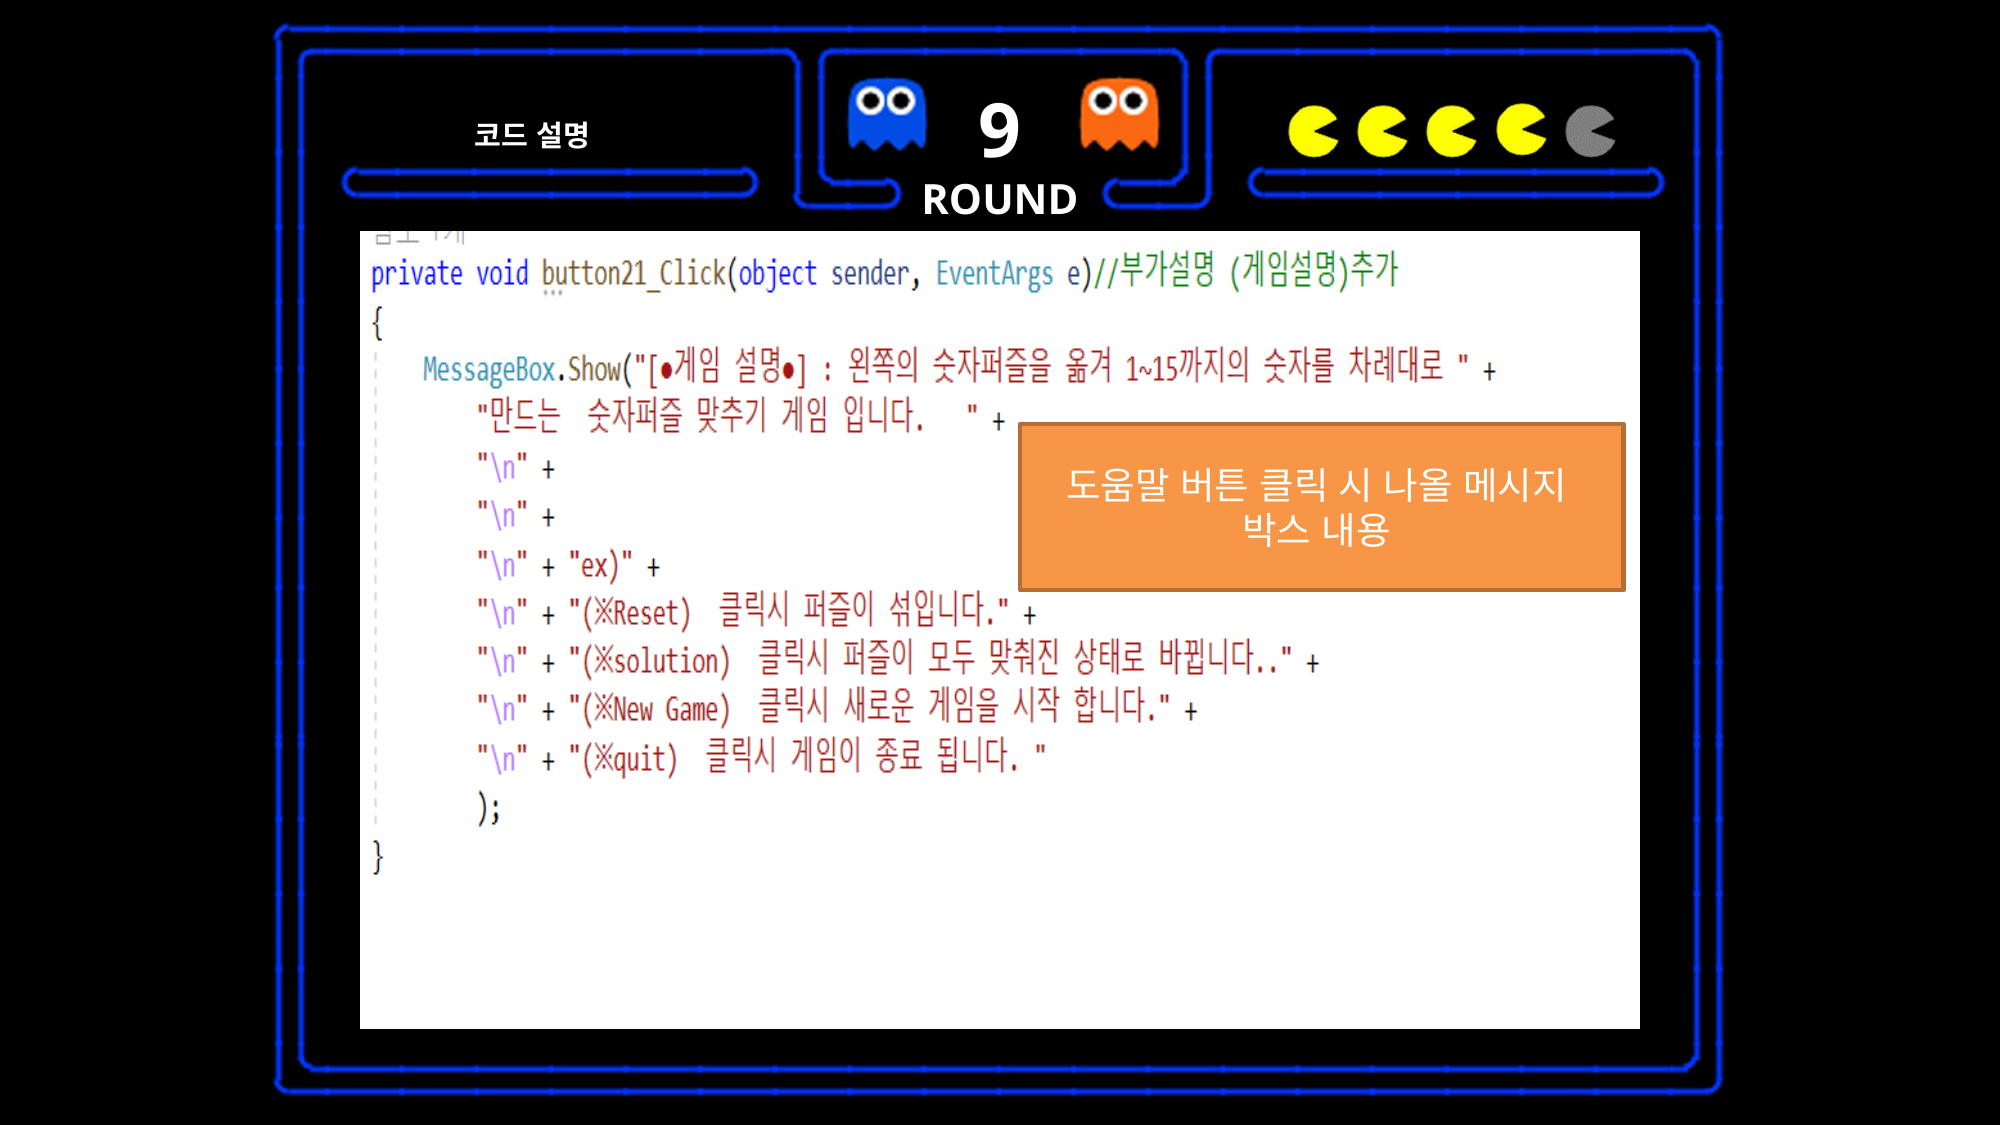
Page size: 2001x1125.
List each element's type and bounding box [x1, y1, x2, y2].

picture [249, 0, 1751, 1124]
